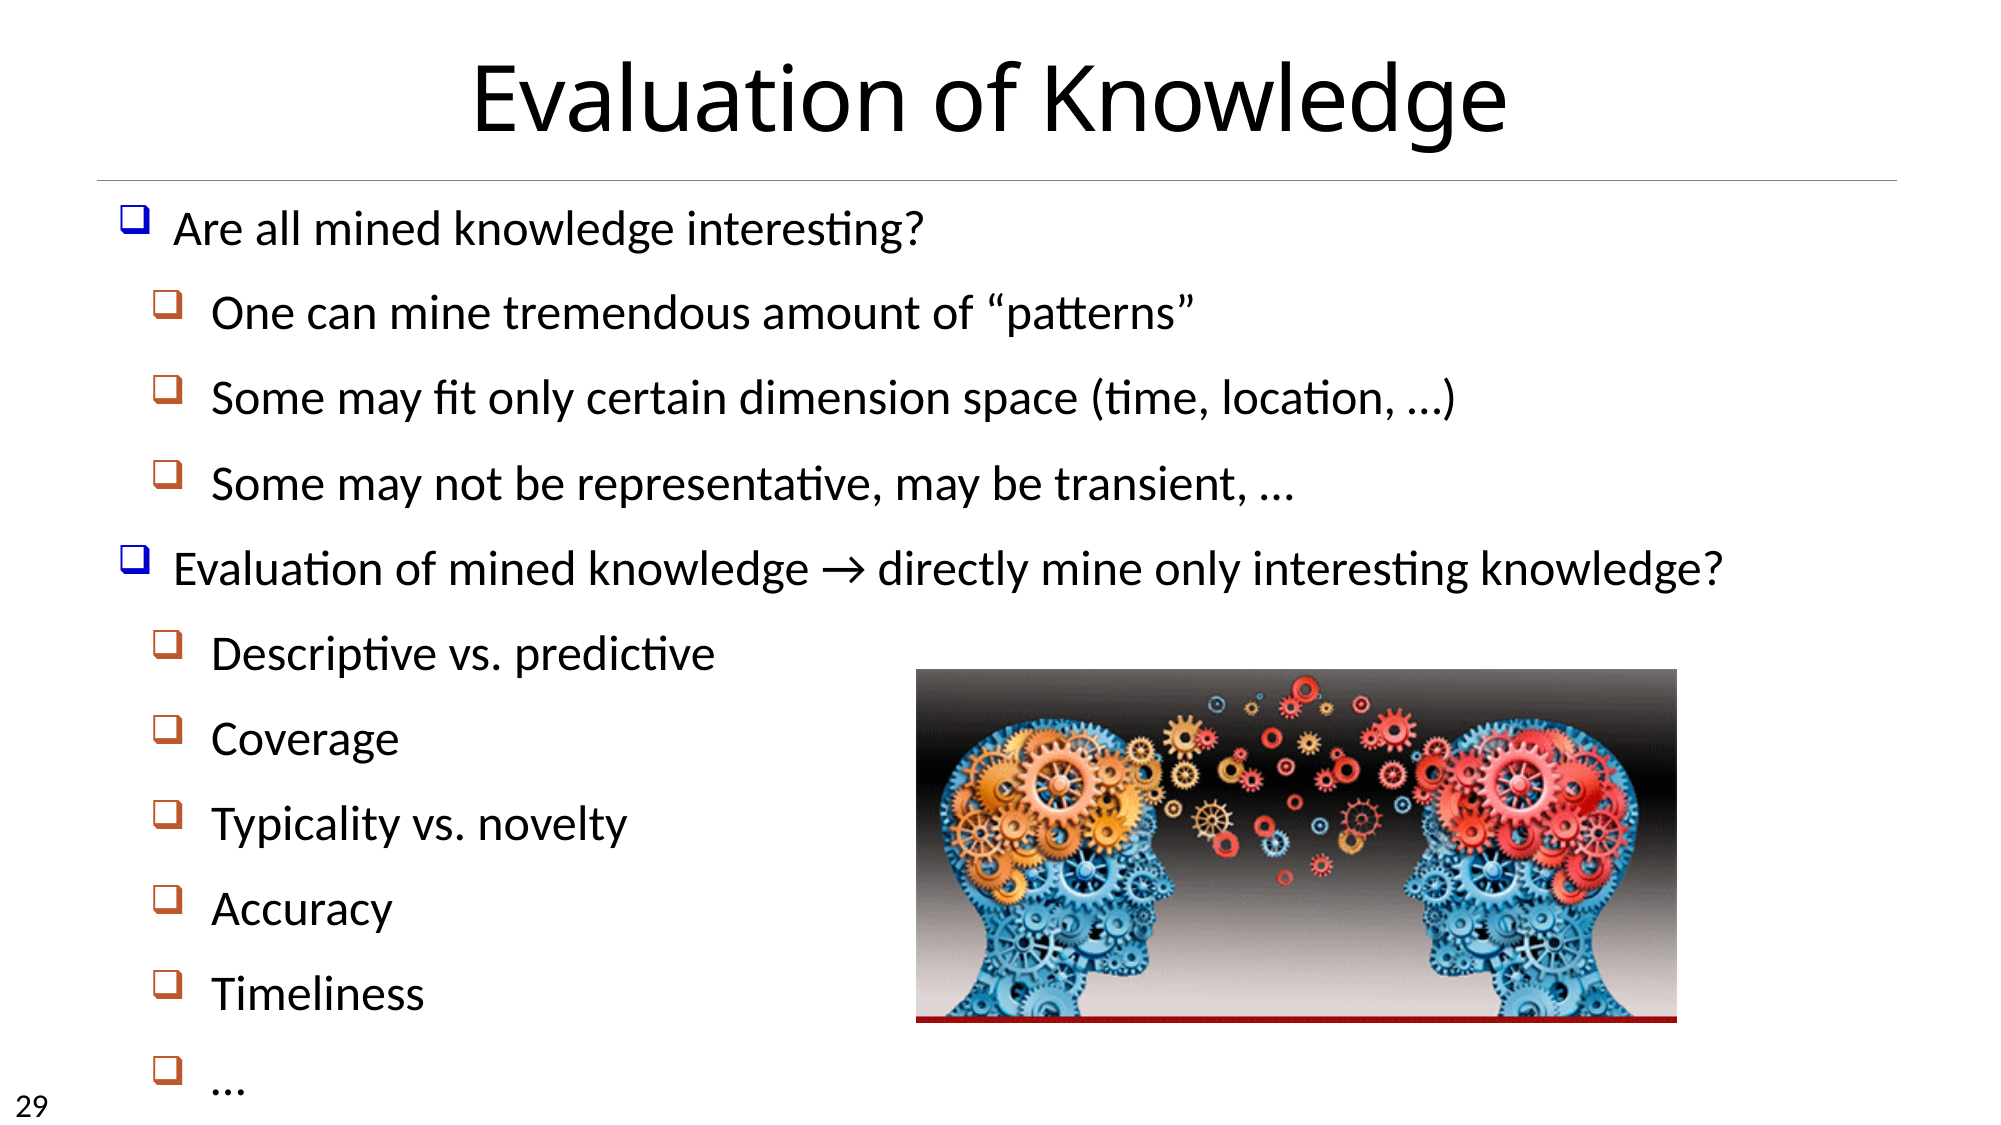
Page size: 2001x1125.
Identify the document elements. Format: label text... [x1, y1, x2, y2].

title Evaluation of Knowledge [57, 36, 1923, 158]
picture [916, 668, 1677, 1024]
list Are all mined knowledge interesting? One can mine tremendous amount of “patterns” Some may fit only certain dimension space (time, location, …) Some may not be representative, may be transient, … Evaluation of mined knowledge → directly mine only interesting knowledge? Descriptive vs. predictive Coverage Typicality vs. novelty Accuracy Timeliness … [102, 187, 1808, 1050]
